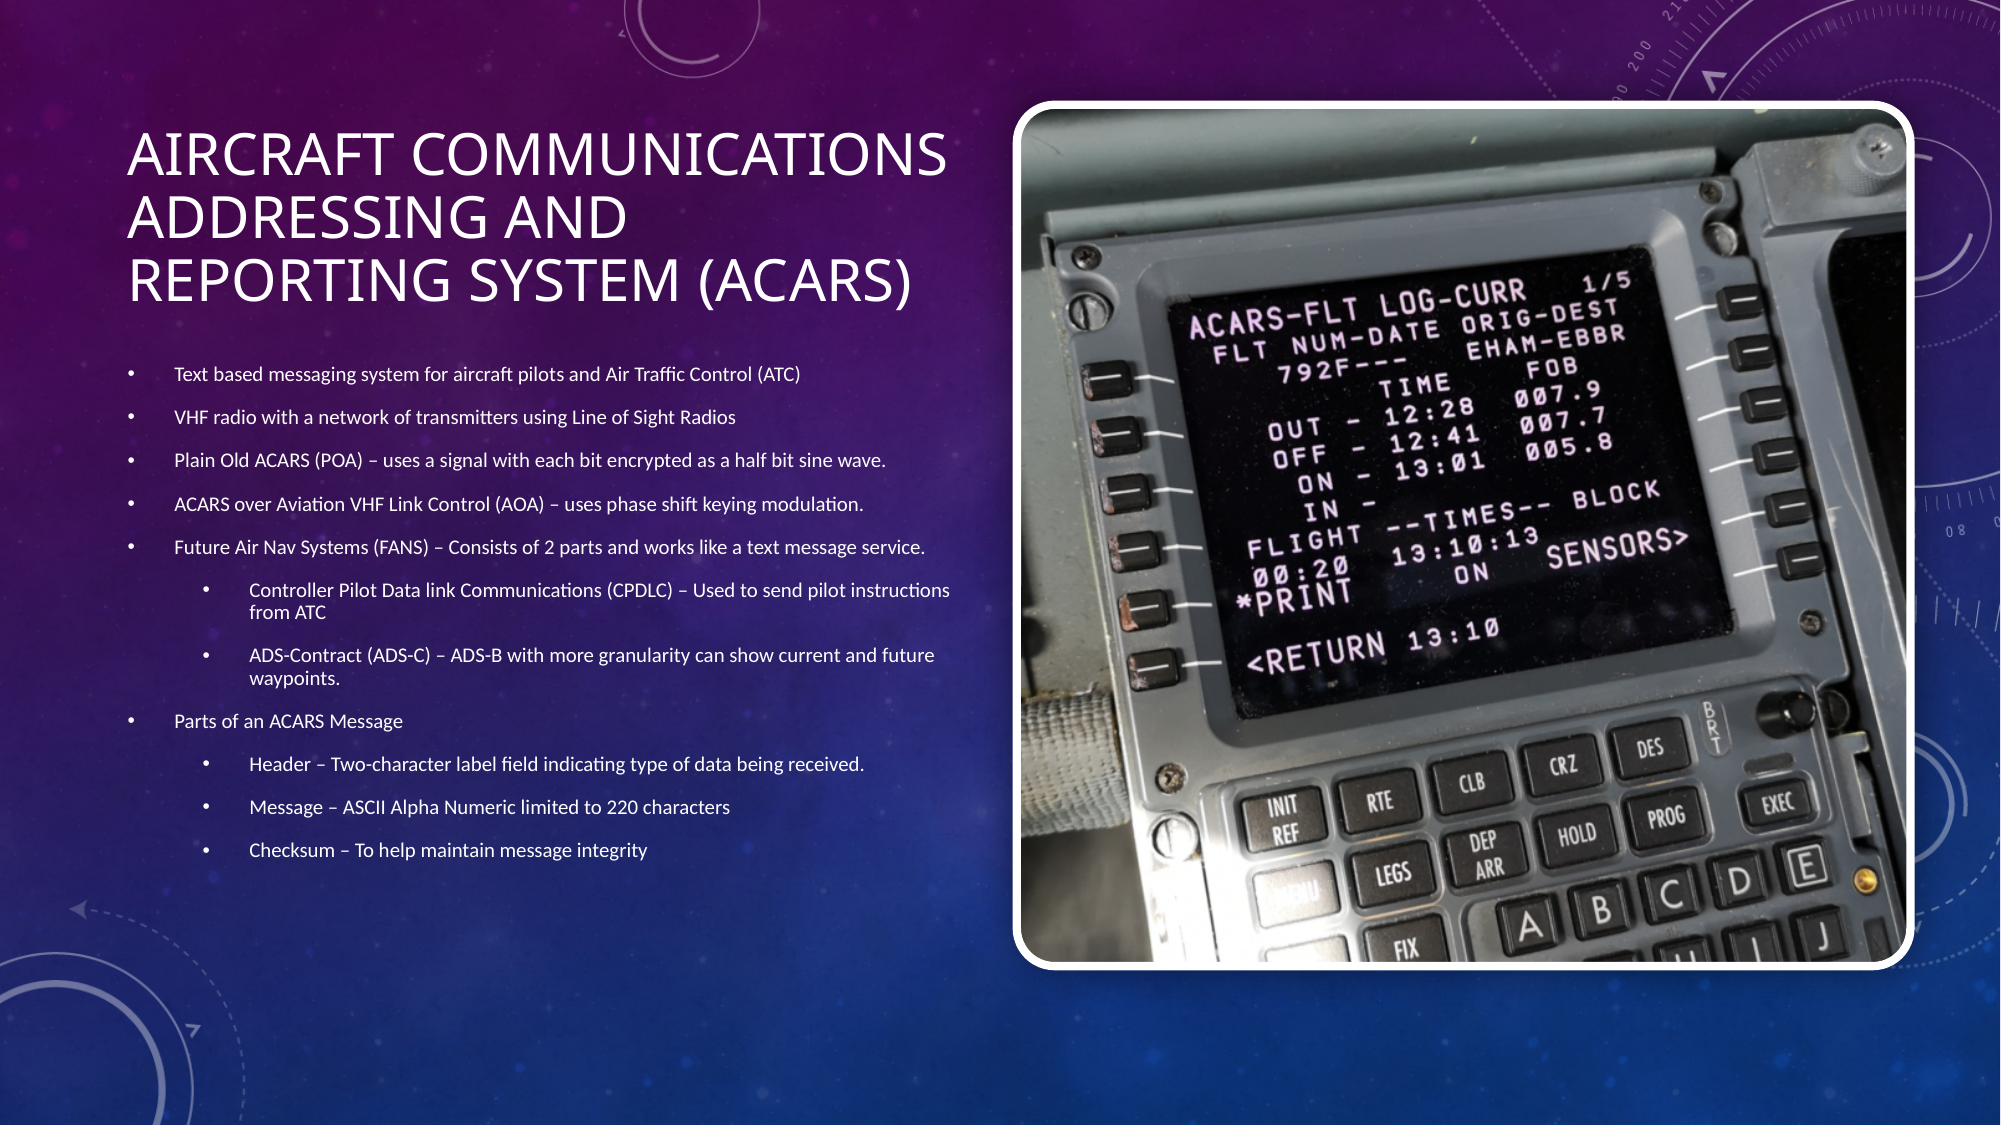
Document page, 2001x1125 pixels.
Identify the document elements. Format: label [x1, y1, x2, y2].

picture [0, 0, 2001, 1125]
list [1016, 104, 1911, 967]
